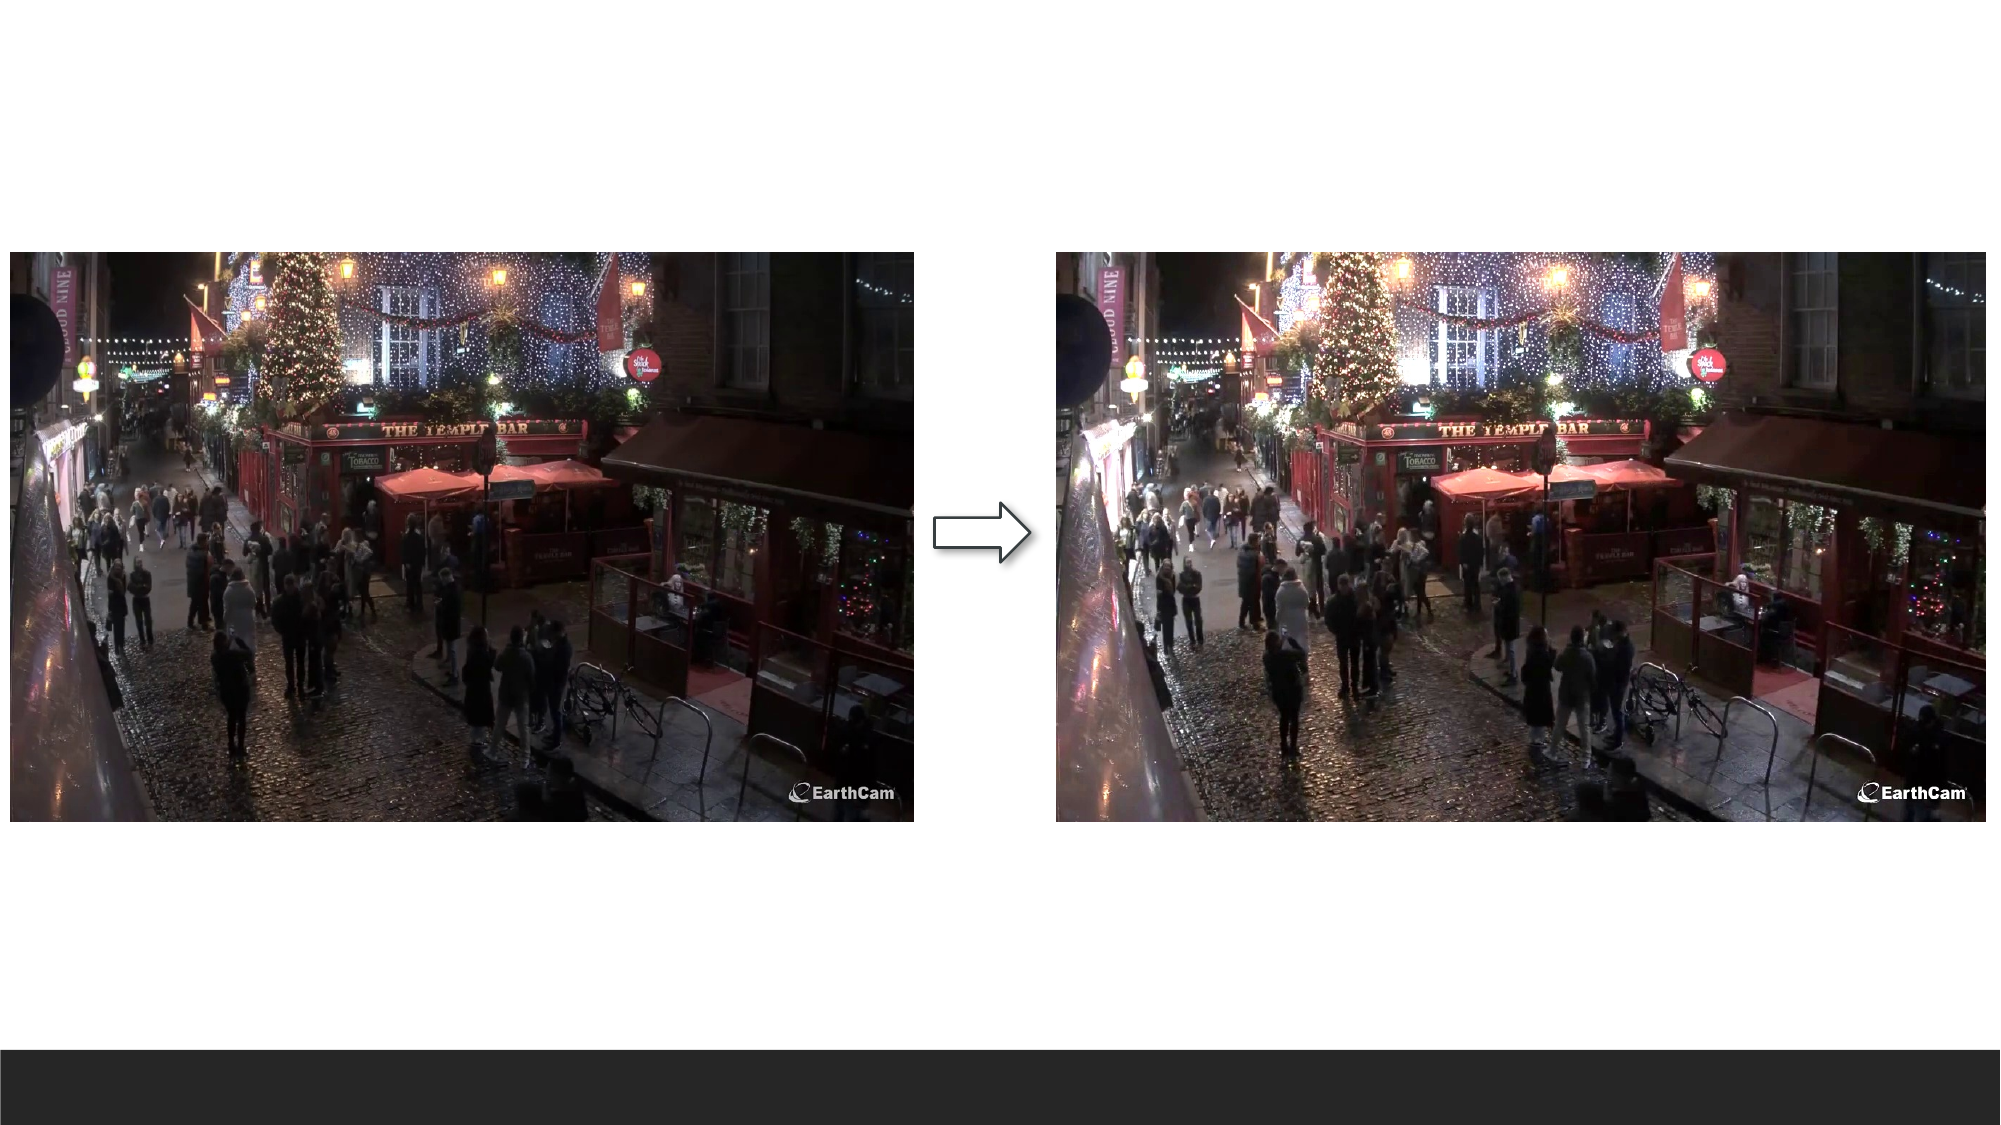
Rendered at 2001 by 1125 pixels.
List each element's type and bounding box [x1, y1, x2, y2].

picture [1056, 252, 1986, 823]
text_box [933, 501, 1032, 564]
picture [9, 252, 914, 823]
